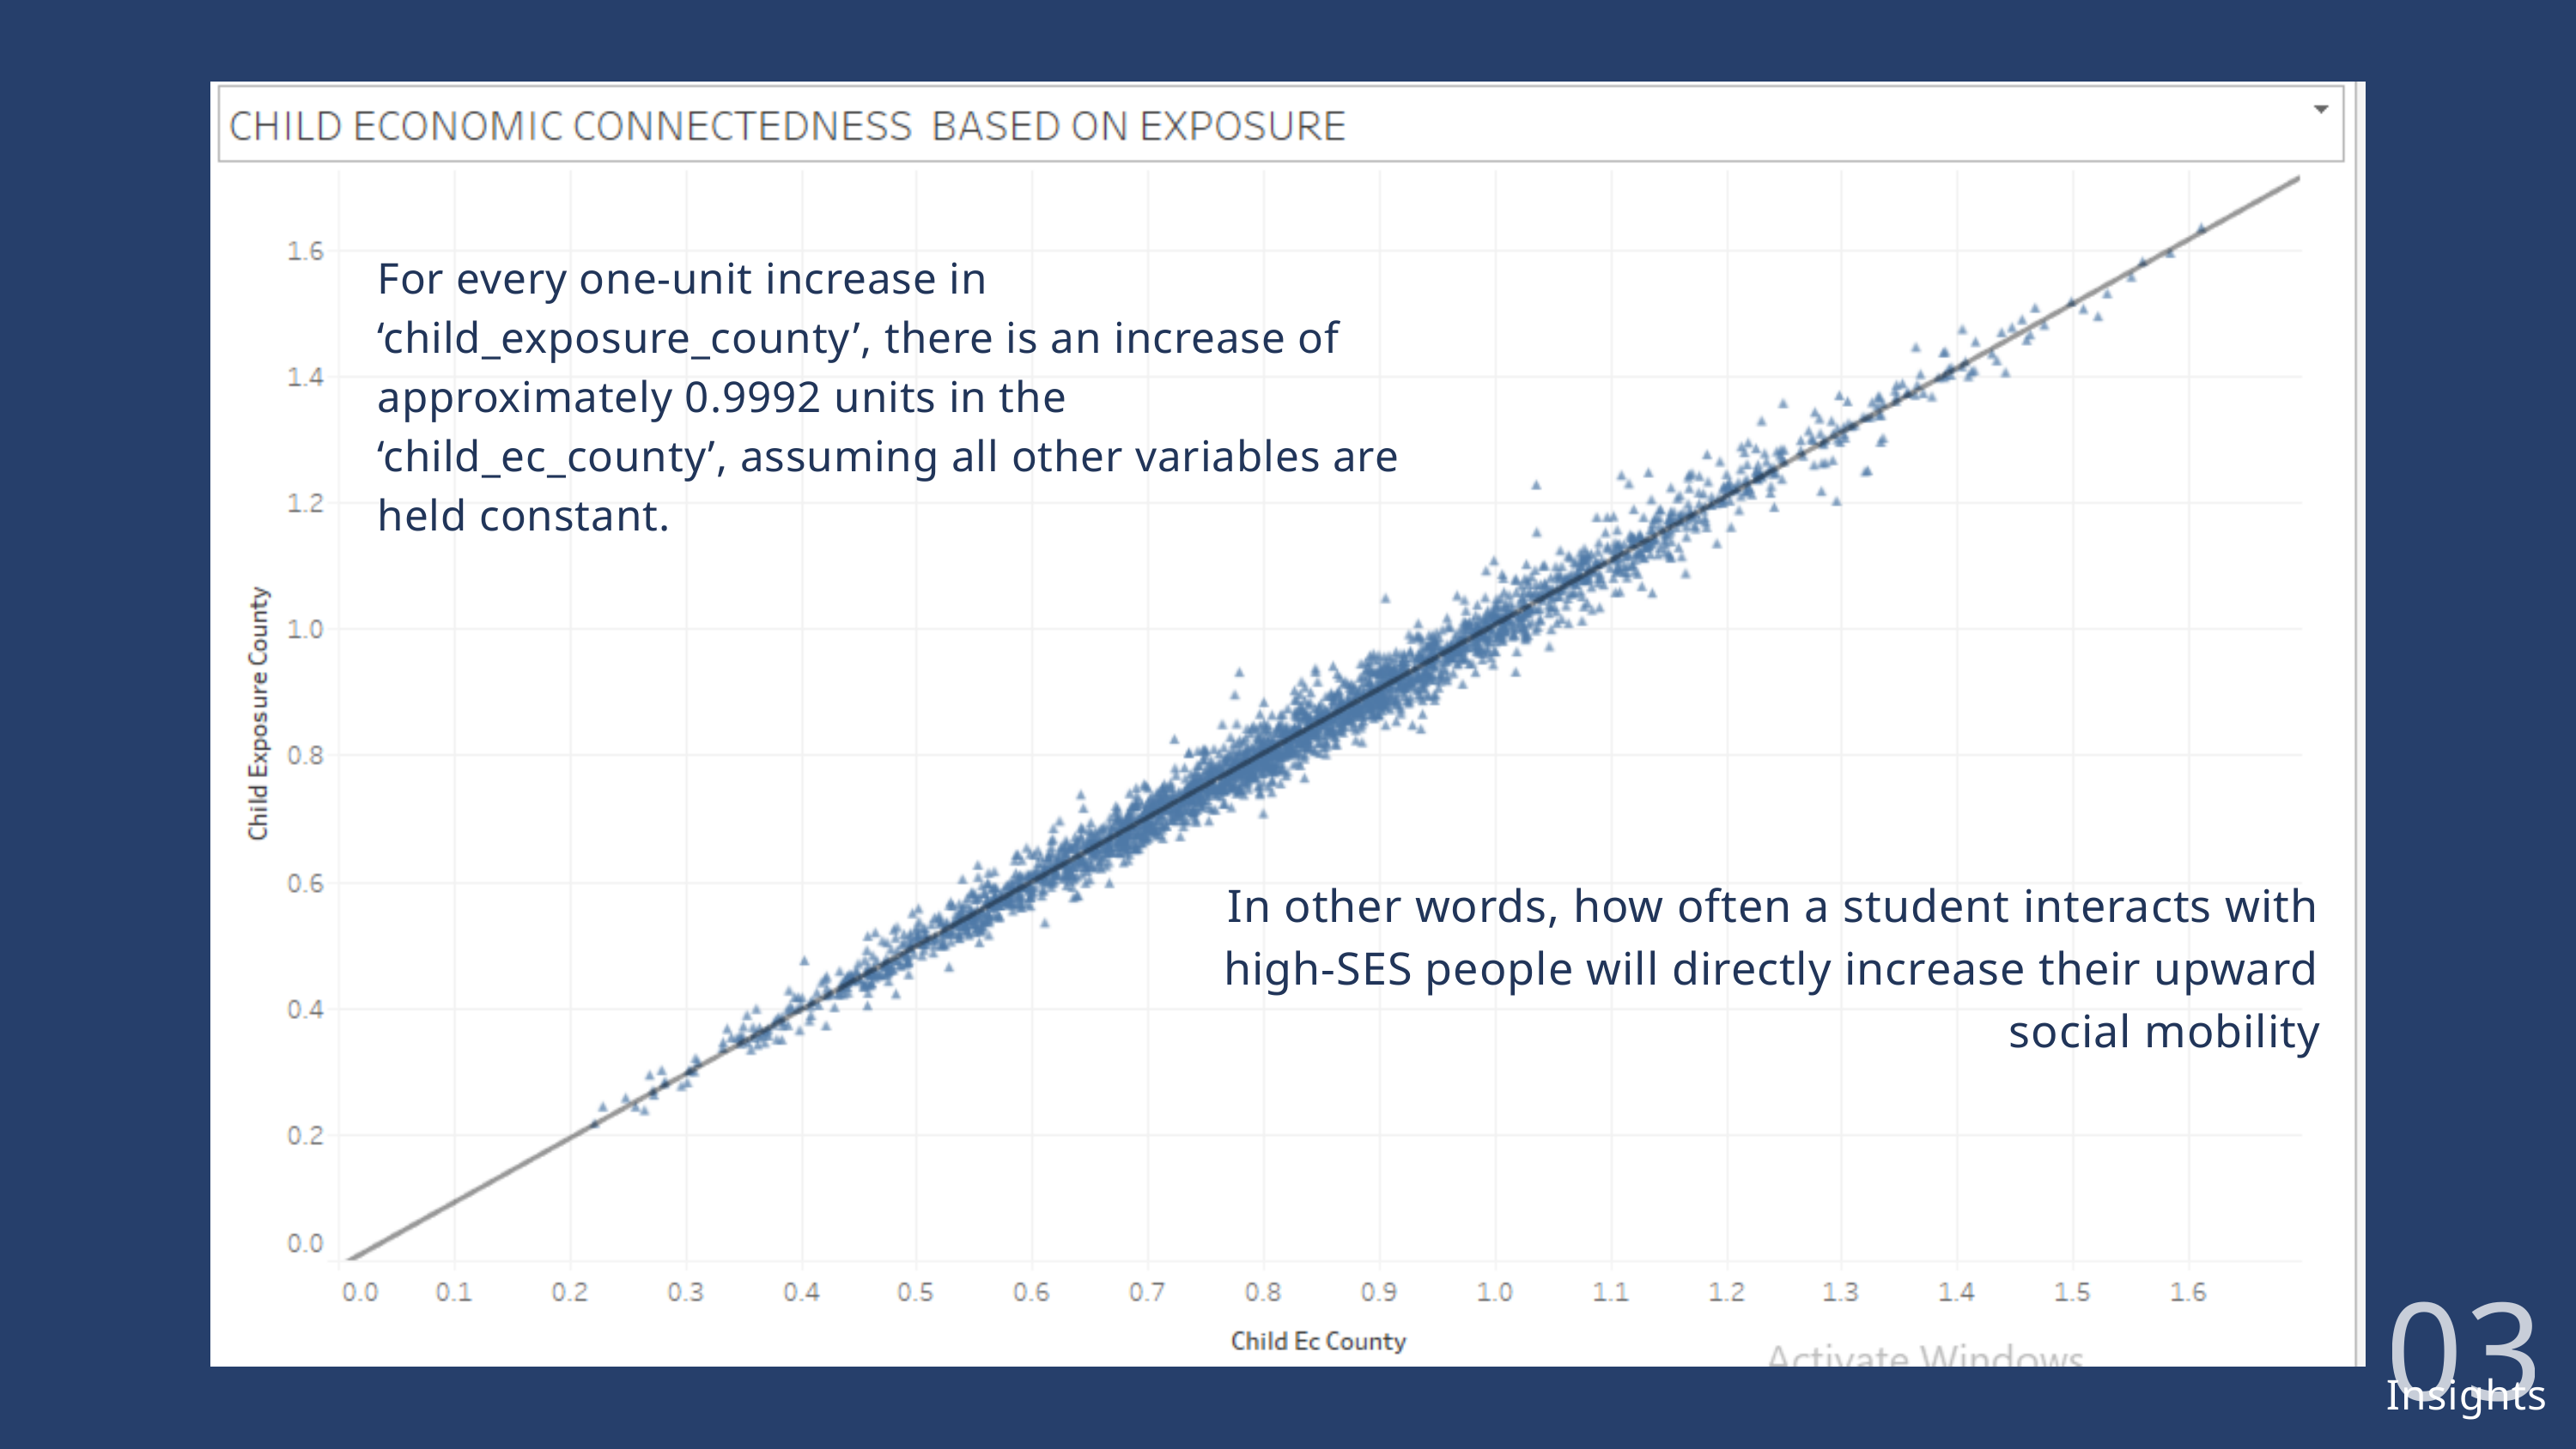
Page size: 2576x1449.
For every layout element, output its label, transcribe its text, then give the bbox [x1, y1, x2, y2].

text_box In other words, how often a student interacts with high-SES people will directly increase their upward social mobility [1213, 869, 2321, 1057]
text_box For every one-unit increase in ‘child_exposure_county’, there is an increase of approximately 0.9992 units in the ‘child_ec_county’, assuming all other variables are held constant. [377, 243, 1427, 658]
text_box [210, 82, 2366, 1367]
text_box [2320, 1252, 2576, 1416]
